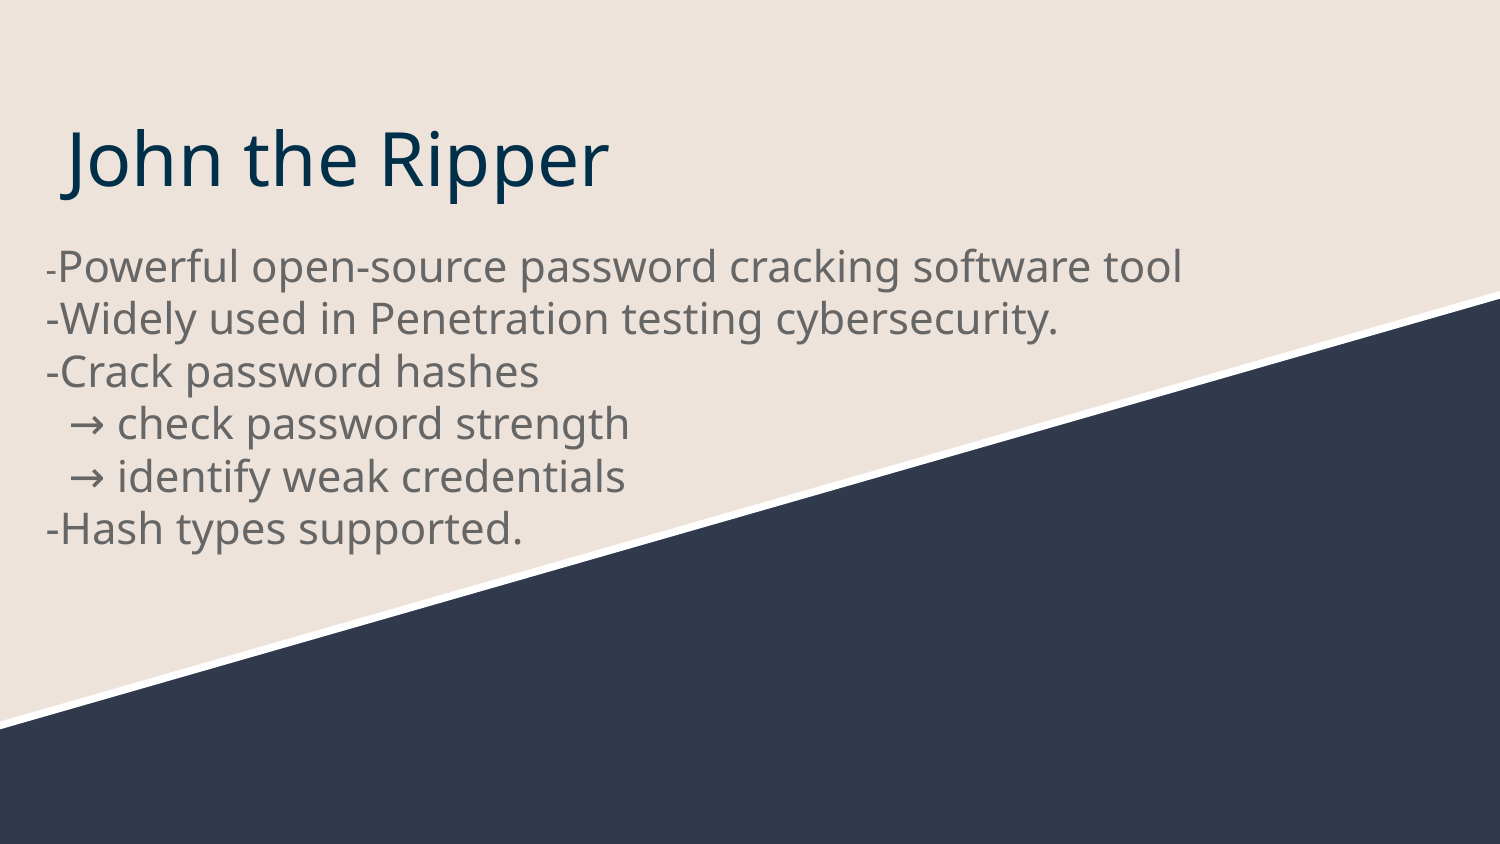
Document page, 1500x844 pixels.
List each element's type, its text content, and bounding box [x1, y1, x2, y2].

text_box -Powerful open-source password cracking software tool -Widely used in Penetration testing cybersecurity. -Crack password hashes → check password strength → identify weak credentials -Hash types supported. [30, 223, 1429, 654]
title John the Ripper [51, 91, 1449, 302]
